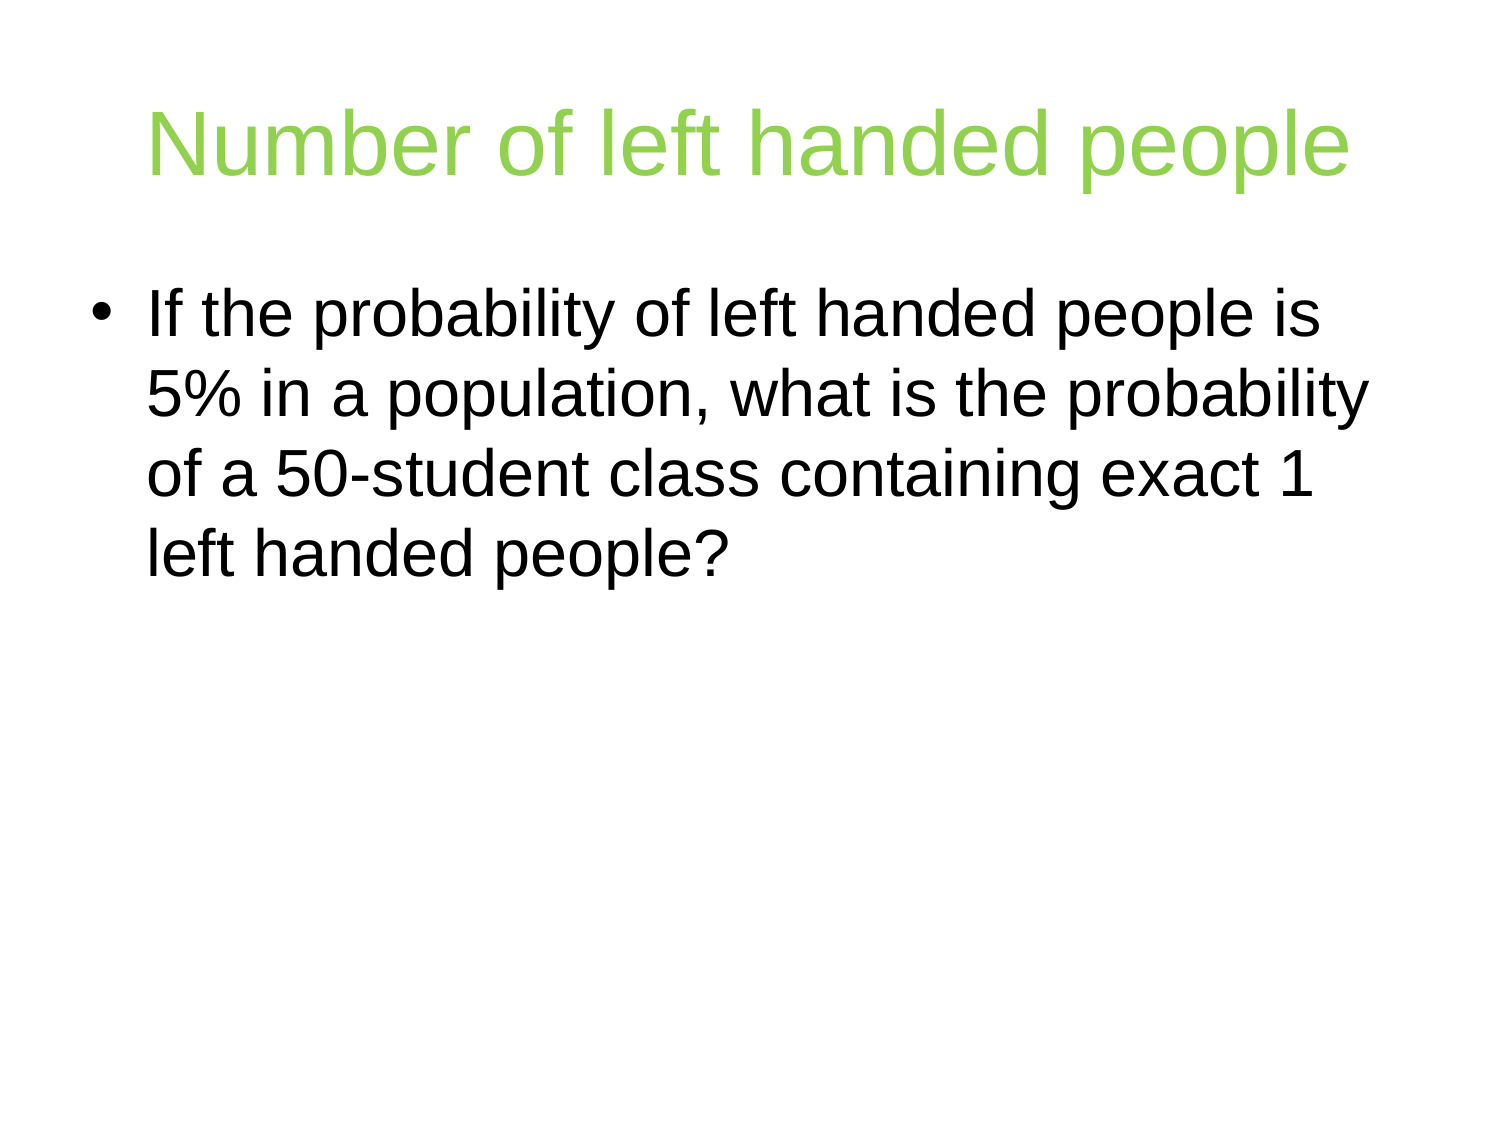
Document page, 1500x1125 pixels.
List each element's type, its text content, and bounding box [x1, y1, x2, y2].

list If the probability of left handed people is 5% in a population, what is the probability of a 50-student class containing exact 1 left handed people? [75, 262, 1425, 1005]
title Number of left handed people [75, 45, 1425, 233]
